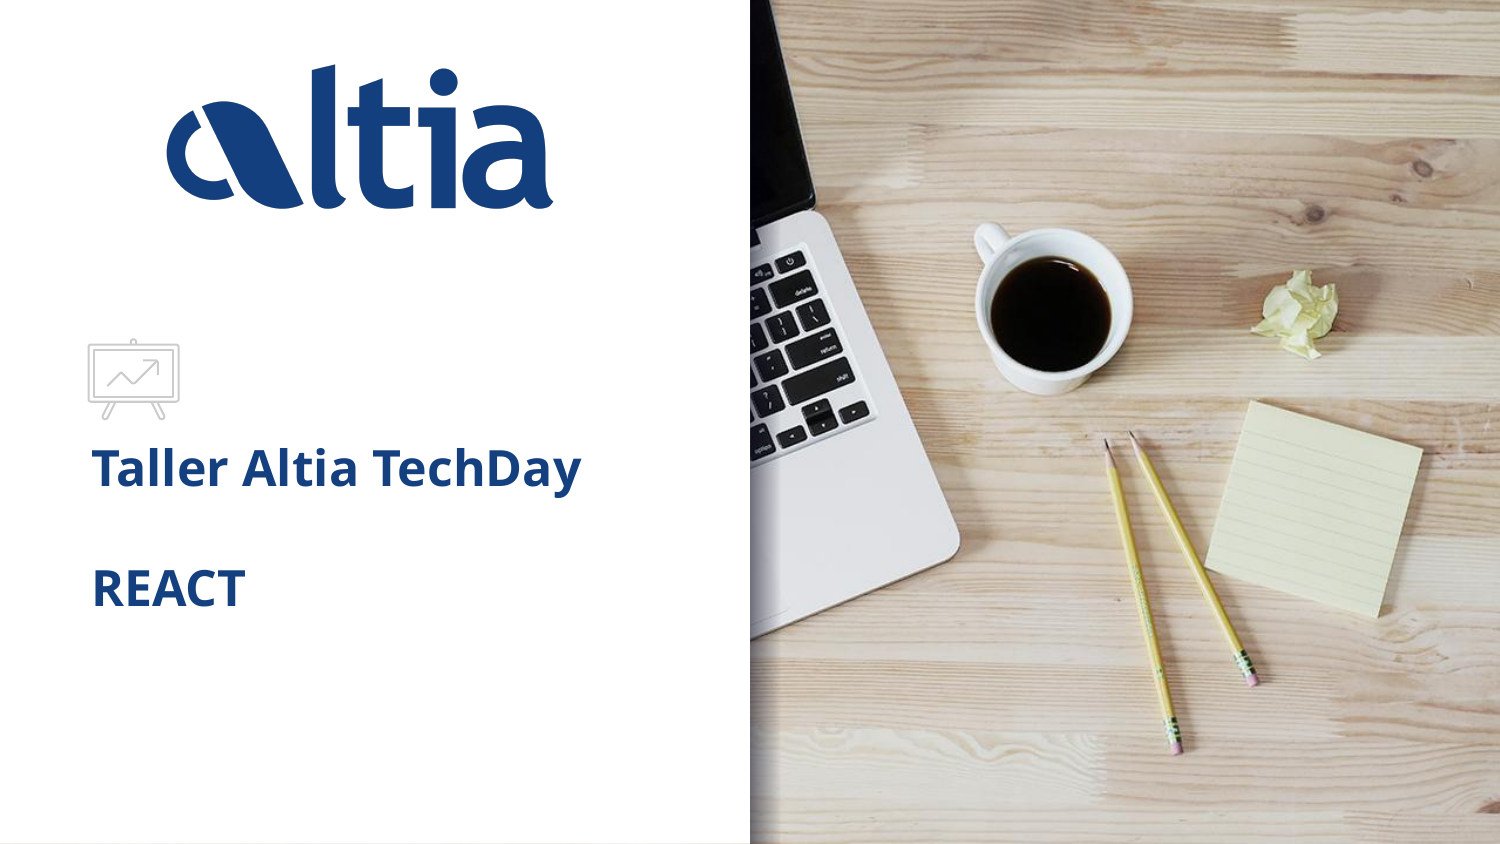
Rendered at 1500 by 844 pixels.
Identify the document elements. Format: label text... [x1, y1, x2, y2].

text_box [88, 344, 179, 402]
text_box [151, 401, 165, 420]
text_box [102, 401, 116, 420]
text_box [130, 339, 137, 345]
text_box [107, 366, 150, 387]
picture [161, 25, 558, 248]
text_box [93, 349, 174, 397]
text_box [143, 360, 158, 376]
picture [751, 0, 1500, 844]
text_box Taller Altia TechDay REACT [76, 421, 674, 793]
